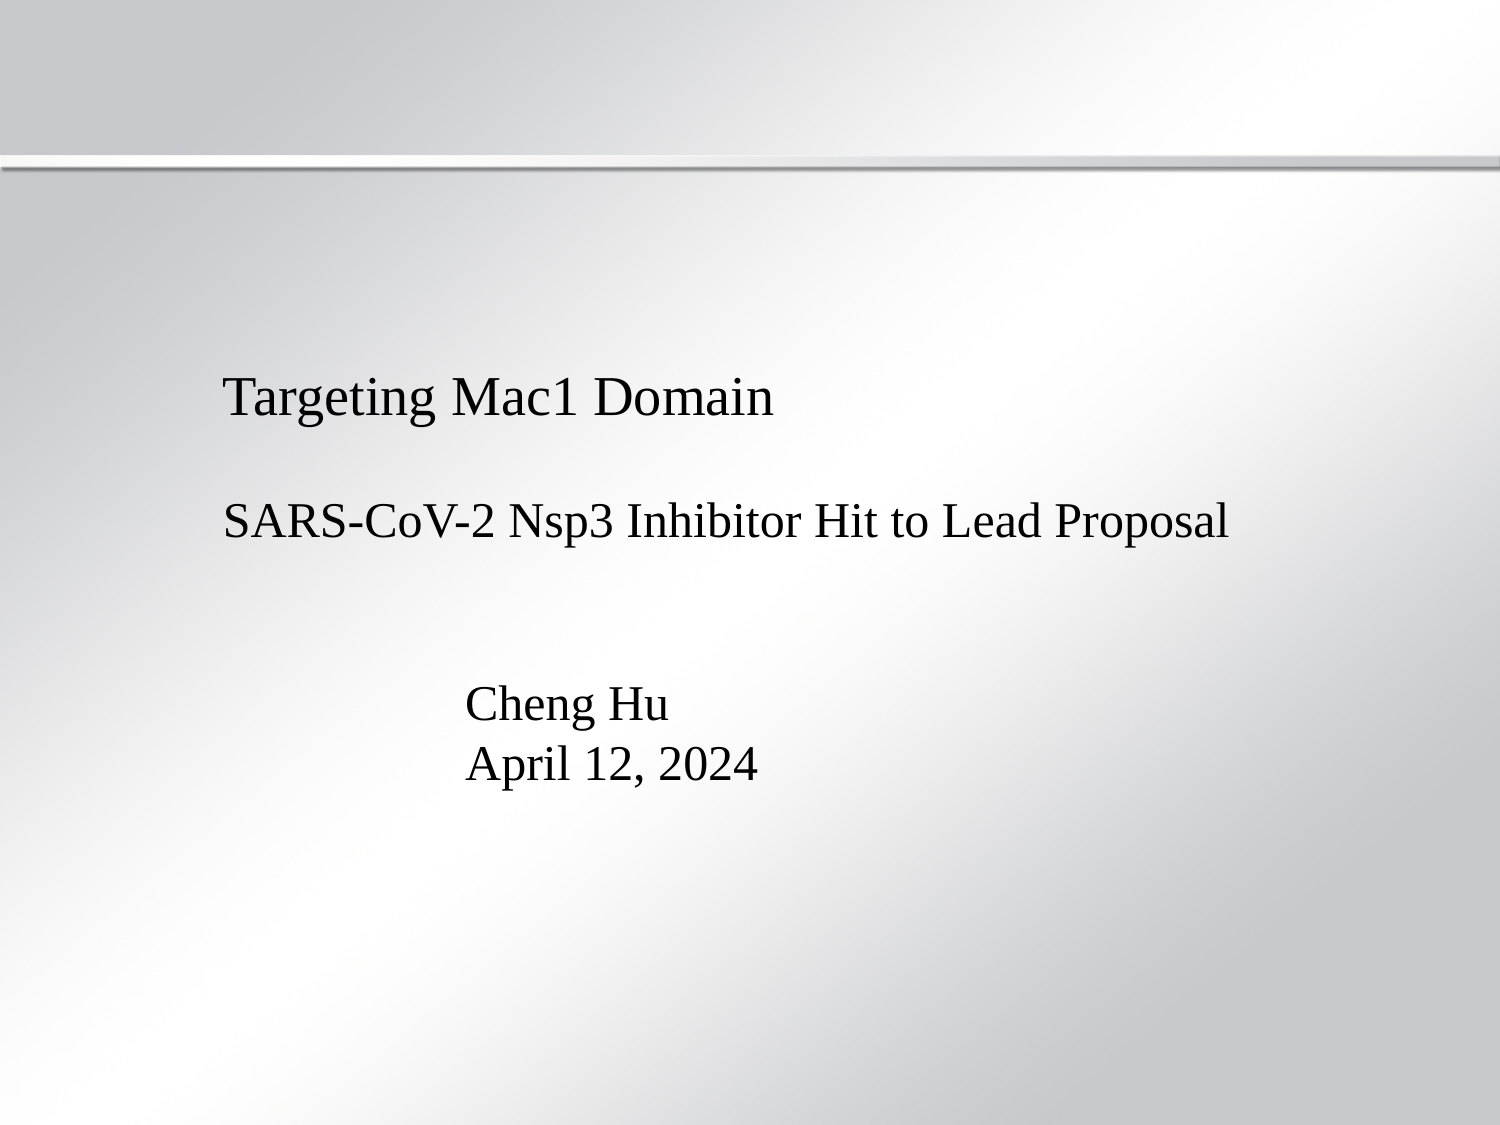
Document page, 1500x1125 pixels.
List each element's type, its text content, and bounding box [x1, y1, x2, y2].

picture [0, 0, 1500, 1125]
text_box Cheng Hu April 12, 2024 [450, 662, 1017, 798]
title Targeting Mac1 Domain SARS-CoV-2 Nsp3 Inhibitor Hit to Lead Proposal [207, 291, 1306, 486]
